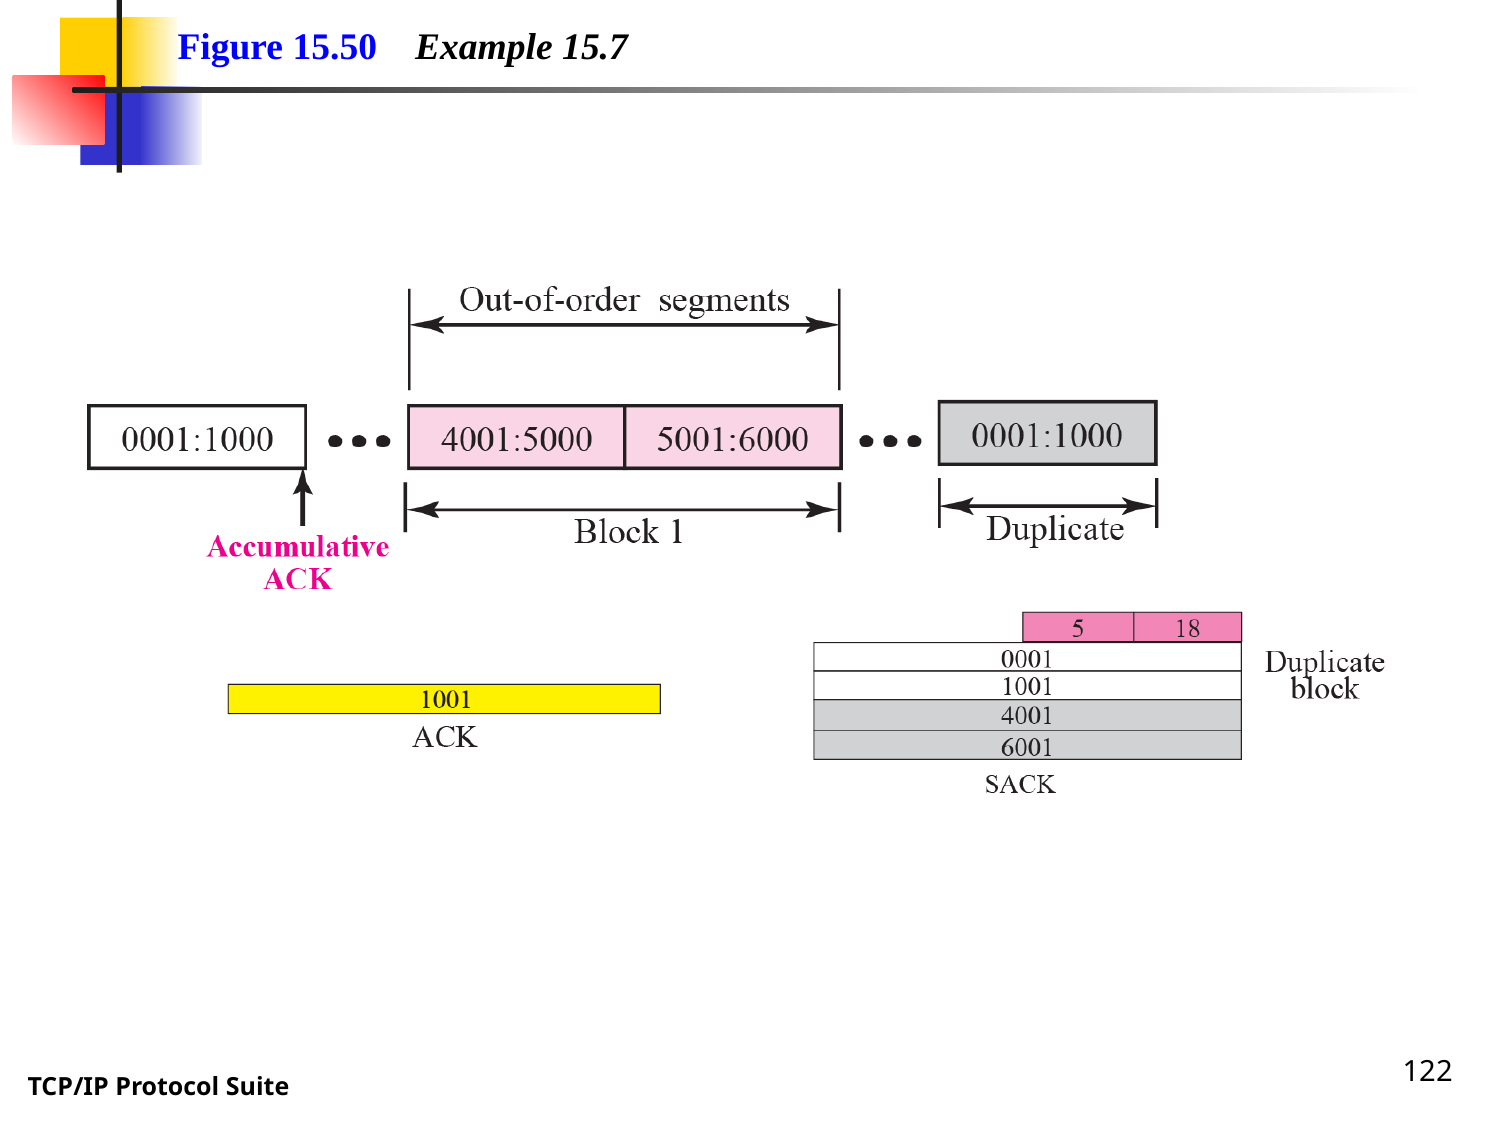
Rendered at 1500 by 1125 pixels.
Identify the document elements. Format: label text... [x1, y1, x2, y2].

text_box [141, 93, 202, 165]
text_box [72, 87, 1423, 93]
text_box 122 [1155, 1024, 1468, 1100]
text_box [122, 93, 141, 165]
text_box [116, 93, 122, 173]
text_box Figure 15.50 Example 15.7 [162, 14, 1100, 75]
text_box [60, 17, 116, 86]
text_box [116, 0, 122, 87]
text_box TCP/IP Protocol Suite [12, 1032, 488, 1108]
picture [87, 281, 1385, 802]
text_box [122, 17, 177, 86]
text_box [12, 75, 105, 145]
text_box [80, 93, 116, 165]
